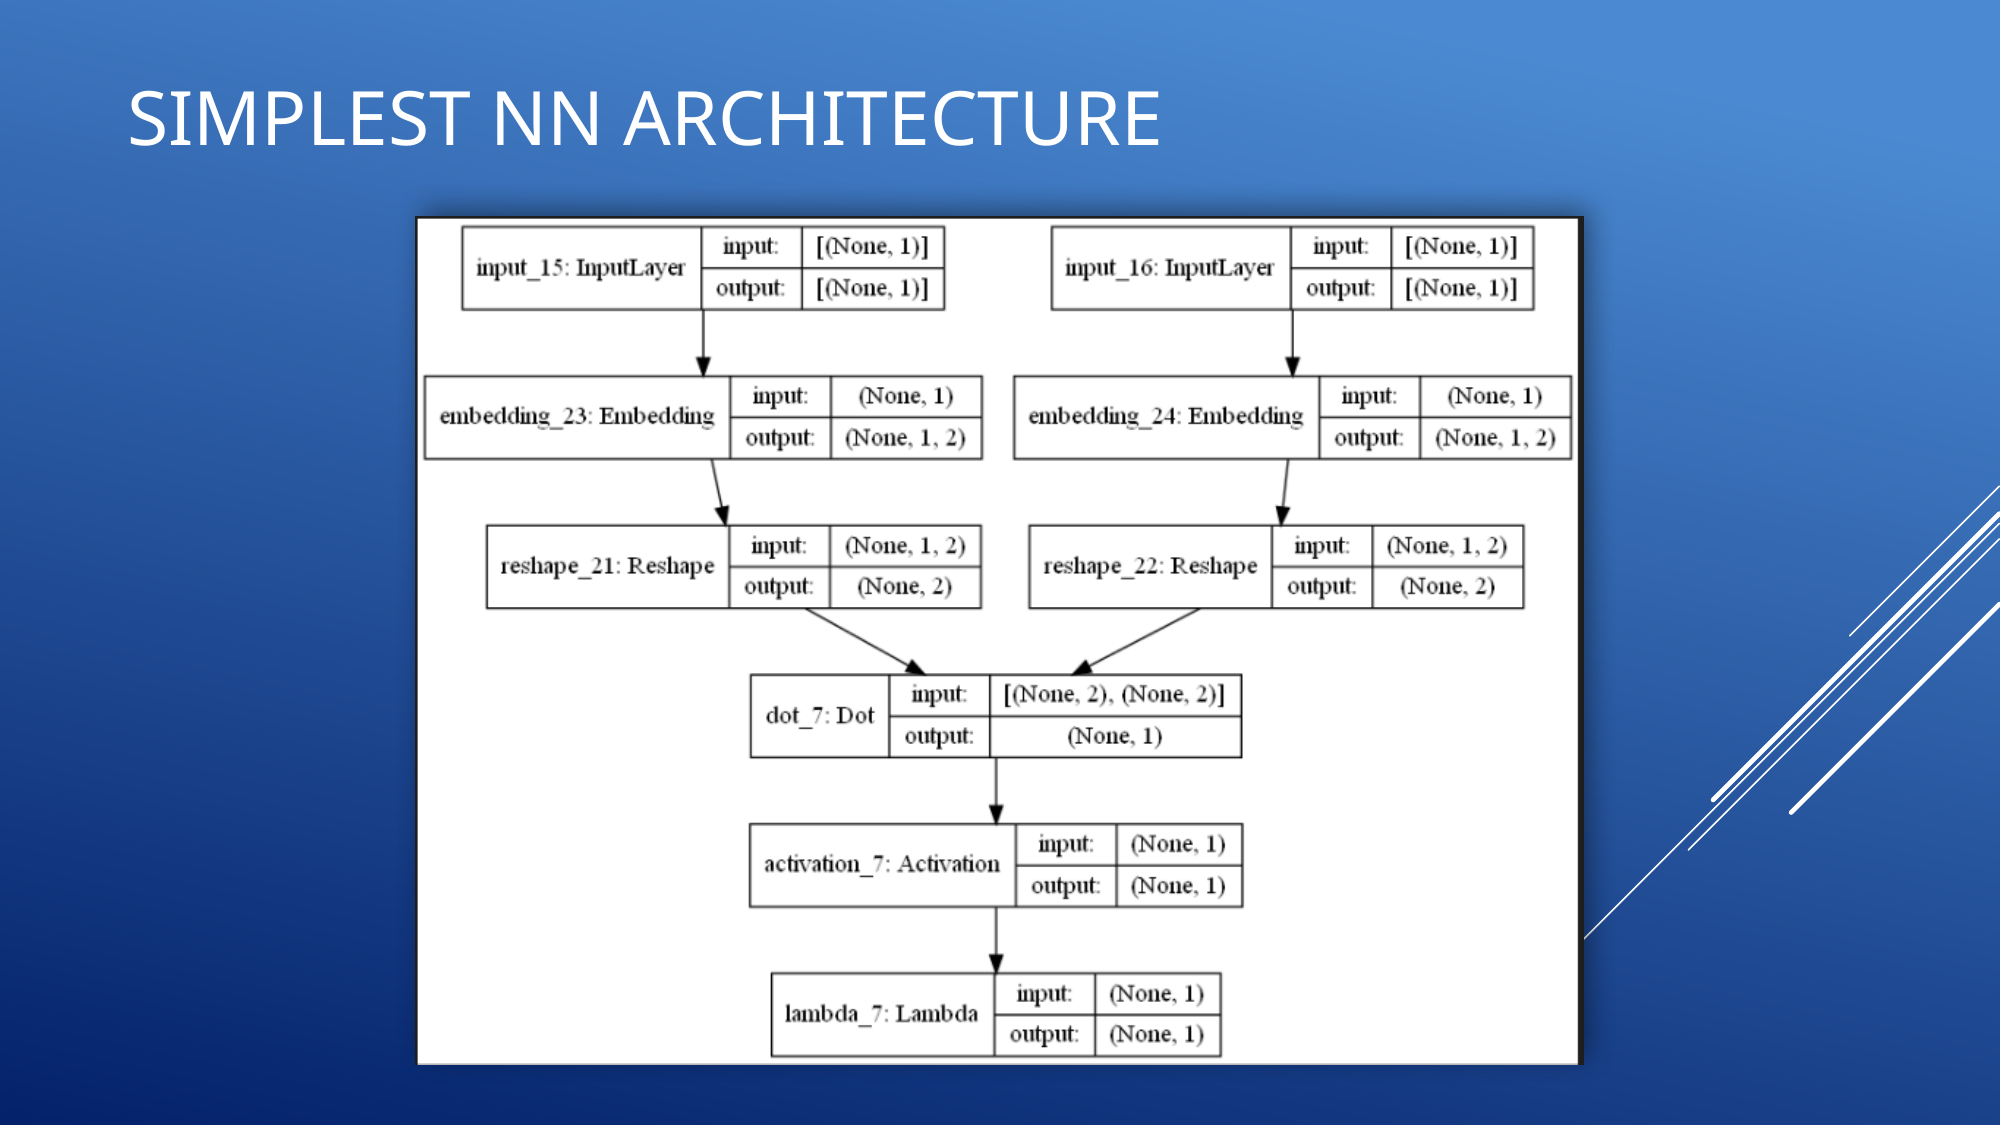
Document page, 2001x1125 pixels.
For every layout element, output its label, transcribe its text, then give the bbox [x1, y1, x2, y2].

text_box Simplest NN Architecture [112, 60, 1513, 170]
picture [415, 216, 1585, 1065]
